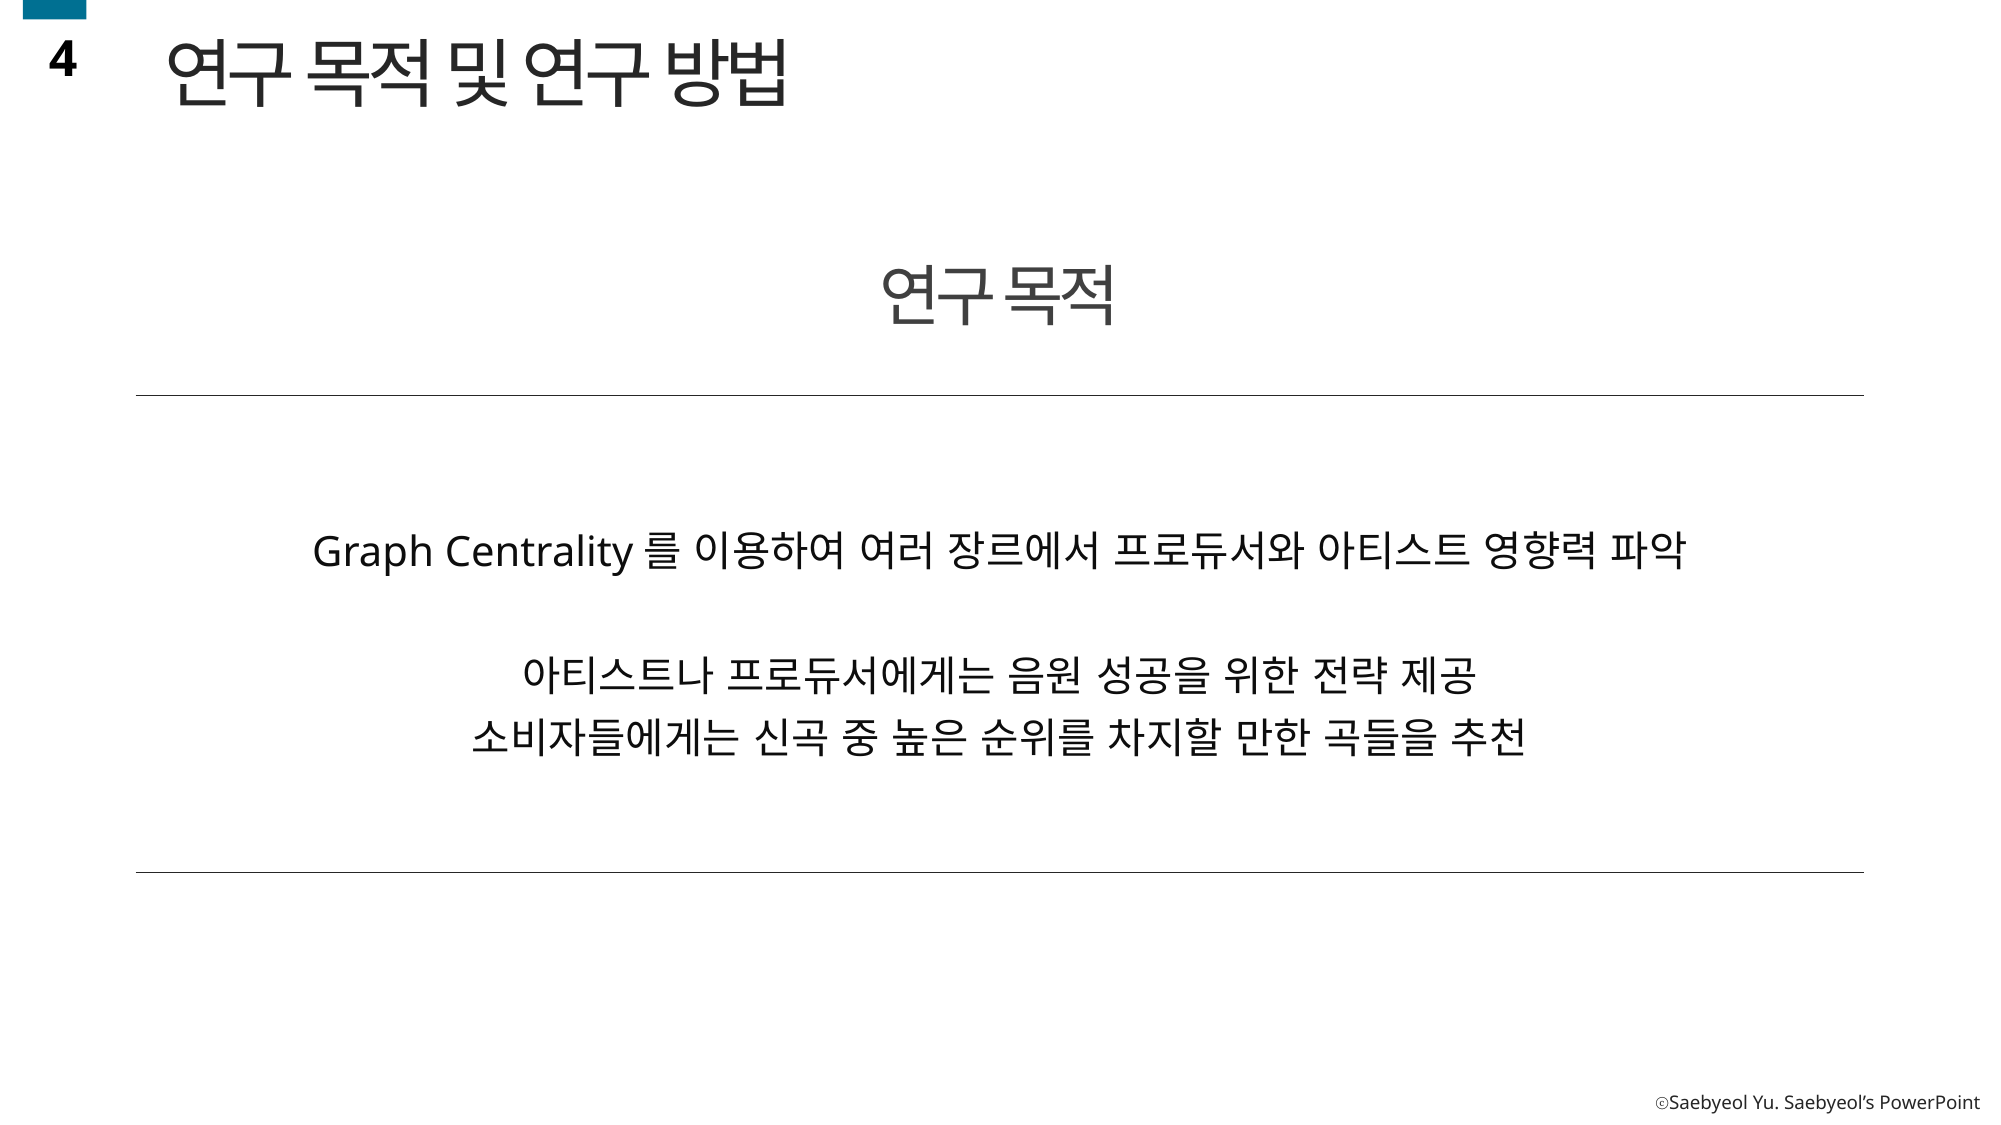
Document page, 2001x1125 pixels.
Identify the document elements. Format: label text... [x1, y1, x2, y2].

text_box 4 [33, 19, 93, 95]
text_box [22, 0, 87, 21]
text_box Graph Centrality를 이용하여 여러 장르에서 프로듀서와 아티스트 영향력 파악 아티스트나 프로듀서에게는 음원 성공을 위한 전략 제공 소비자들에게는 신곡 중 높은 순위를 차지할 만한 곡들을 추천 [251, 504, 1749, 770]
text_box 연구 목적 및 연구 방법 [149, 19, 810, 125]
text_box 연구 목적 [865, 245, 1135, 341]
